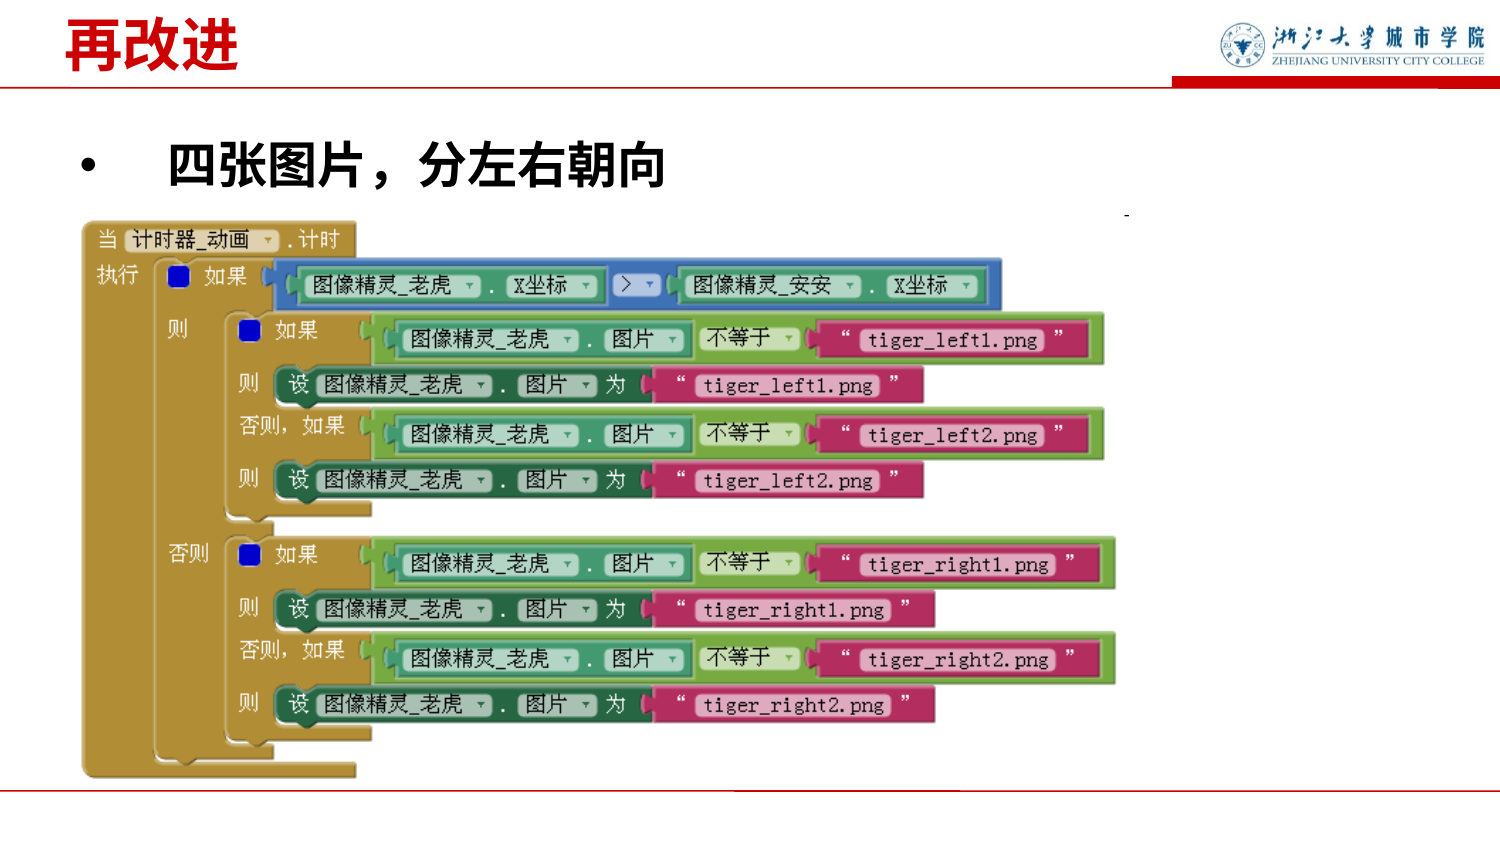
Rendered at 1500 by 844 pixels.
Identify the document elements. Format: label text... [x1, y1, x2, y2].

picture [1210, 5, 1497, 73]
text_box 四张图片，分左右朝向 [64, 126, 975, 411]
title 再改进 [49, 7, 1400, 80]
picture [76, 215, 1129, 786]
